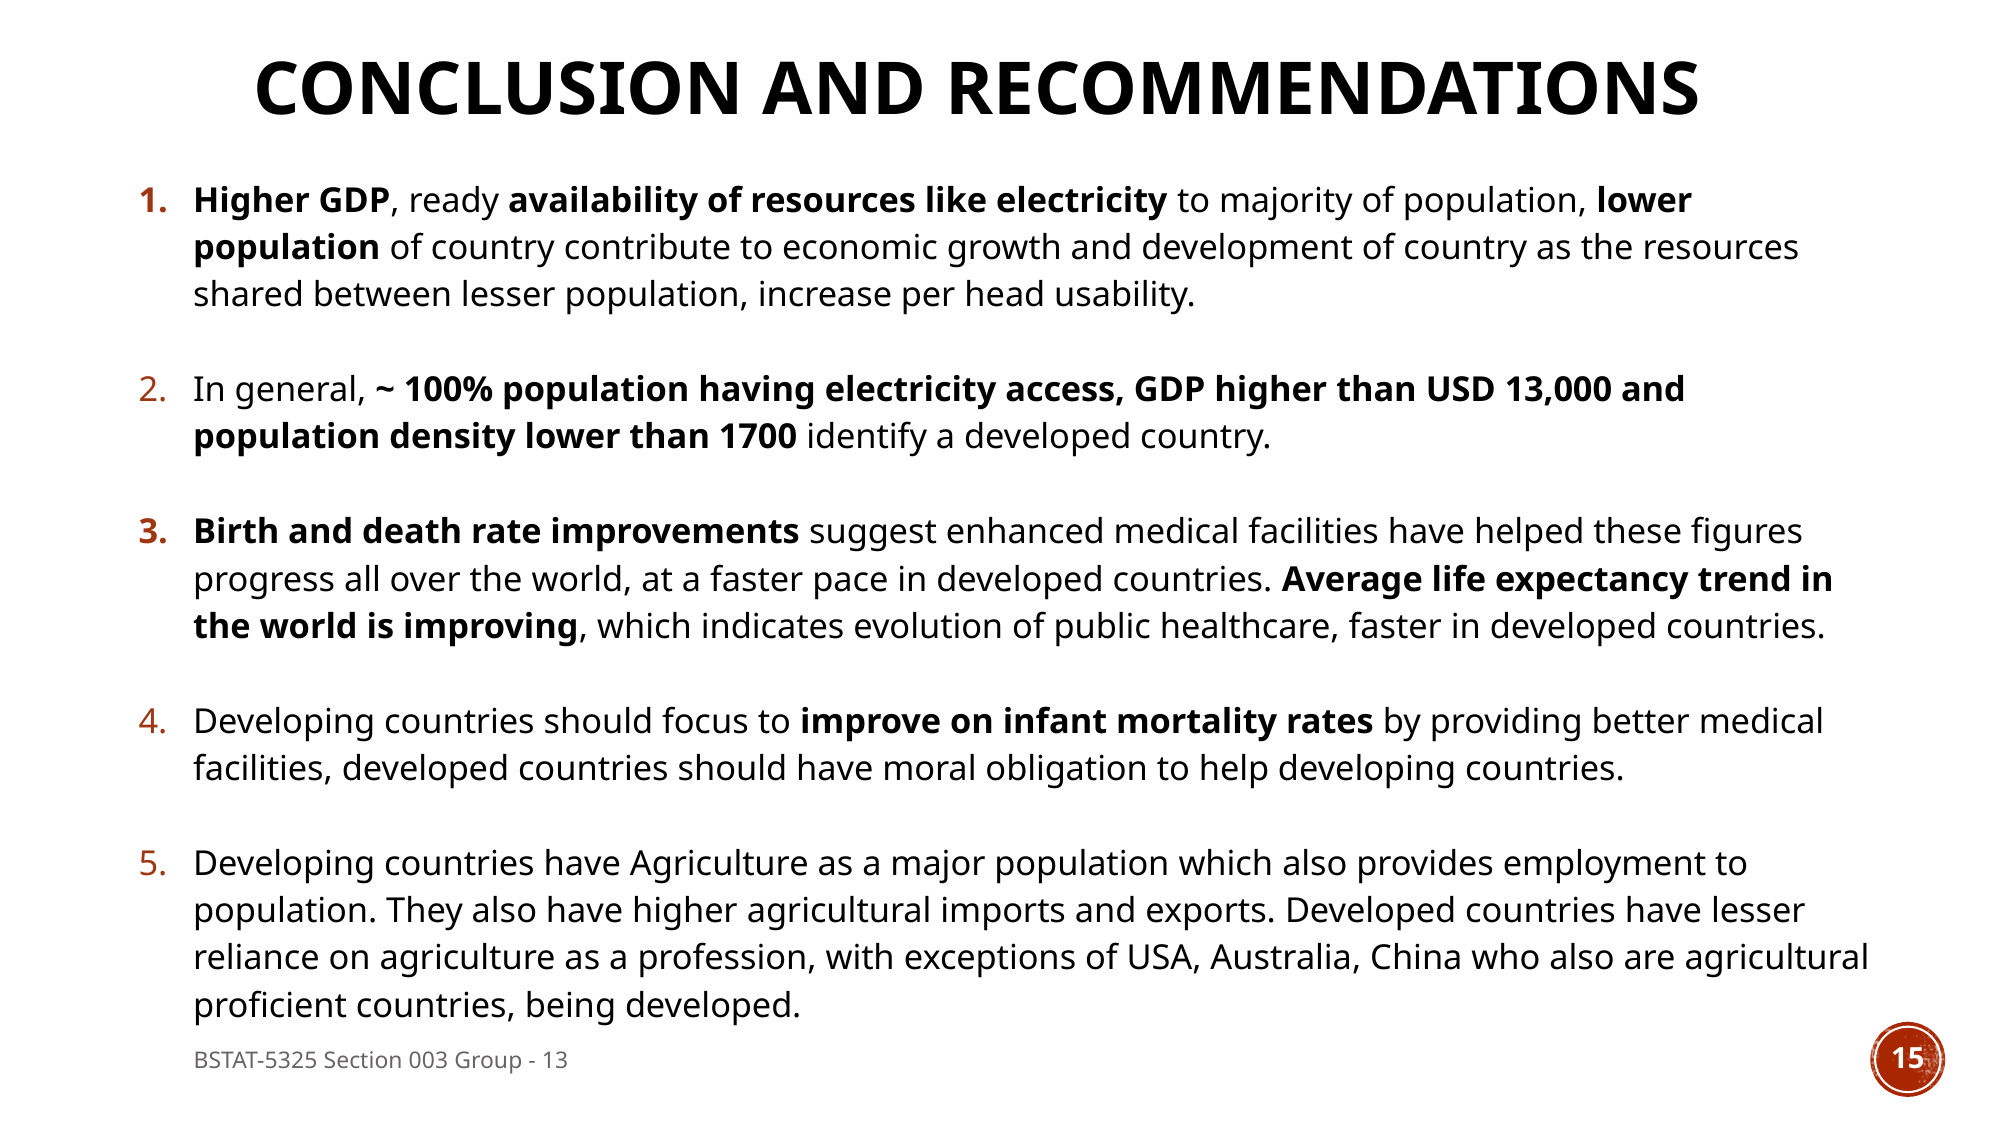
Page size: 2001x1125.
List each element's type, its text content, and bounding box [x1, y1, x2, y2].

slide_number ‹#› [1855, 1028, 1961, 1089]
picture [1891, 1021, 1929, 1028]
list Higher GDP, ready availability of resources like electricity to majority of population, lower population of country contribute to economic growth and development of country as the resources shared between lesser population, increase per head usability. In general, ~ 100% population having electricity access, GDP higher than USD 13,000 and population density lower than 1700 identify a developed country. Birth and death rate improvements suggest enhanced medical facilities have helped these figures progress all over the world, at a faster pace in developed countries. Average life expectancy trend in the world is improving, which indicates evolution of public healthcare, faster in developed countries. Developing countries should focus to improve on infant mortality rates by providing better medical facilities, developed countries should have moral obligation to help developing countries. Developing countries have Agriculture as a major population which also provides employment to population. They also have higher agricultural imports and exports. Developed countries have lesser reliance on agriculture as a profession, with exceptions of USA, Australia, China who also are agricultural proficient countries, being developed. [123, 164, 1891, 1049]
footer BSTAT-5325 Section 003 Group - 13 [178, 1028, 1217, 1089]
title CONCLUSION AND RECOMMENDATIONS [40, 29, 1916, 153]
picture [1884, 1089, 1931, 1097]
